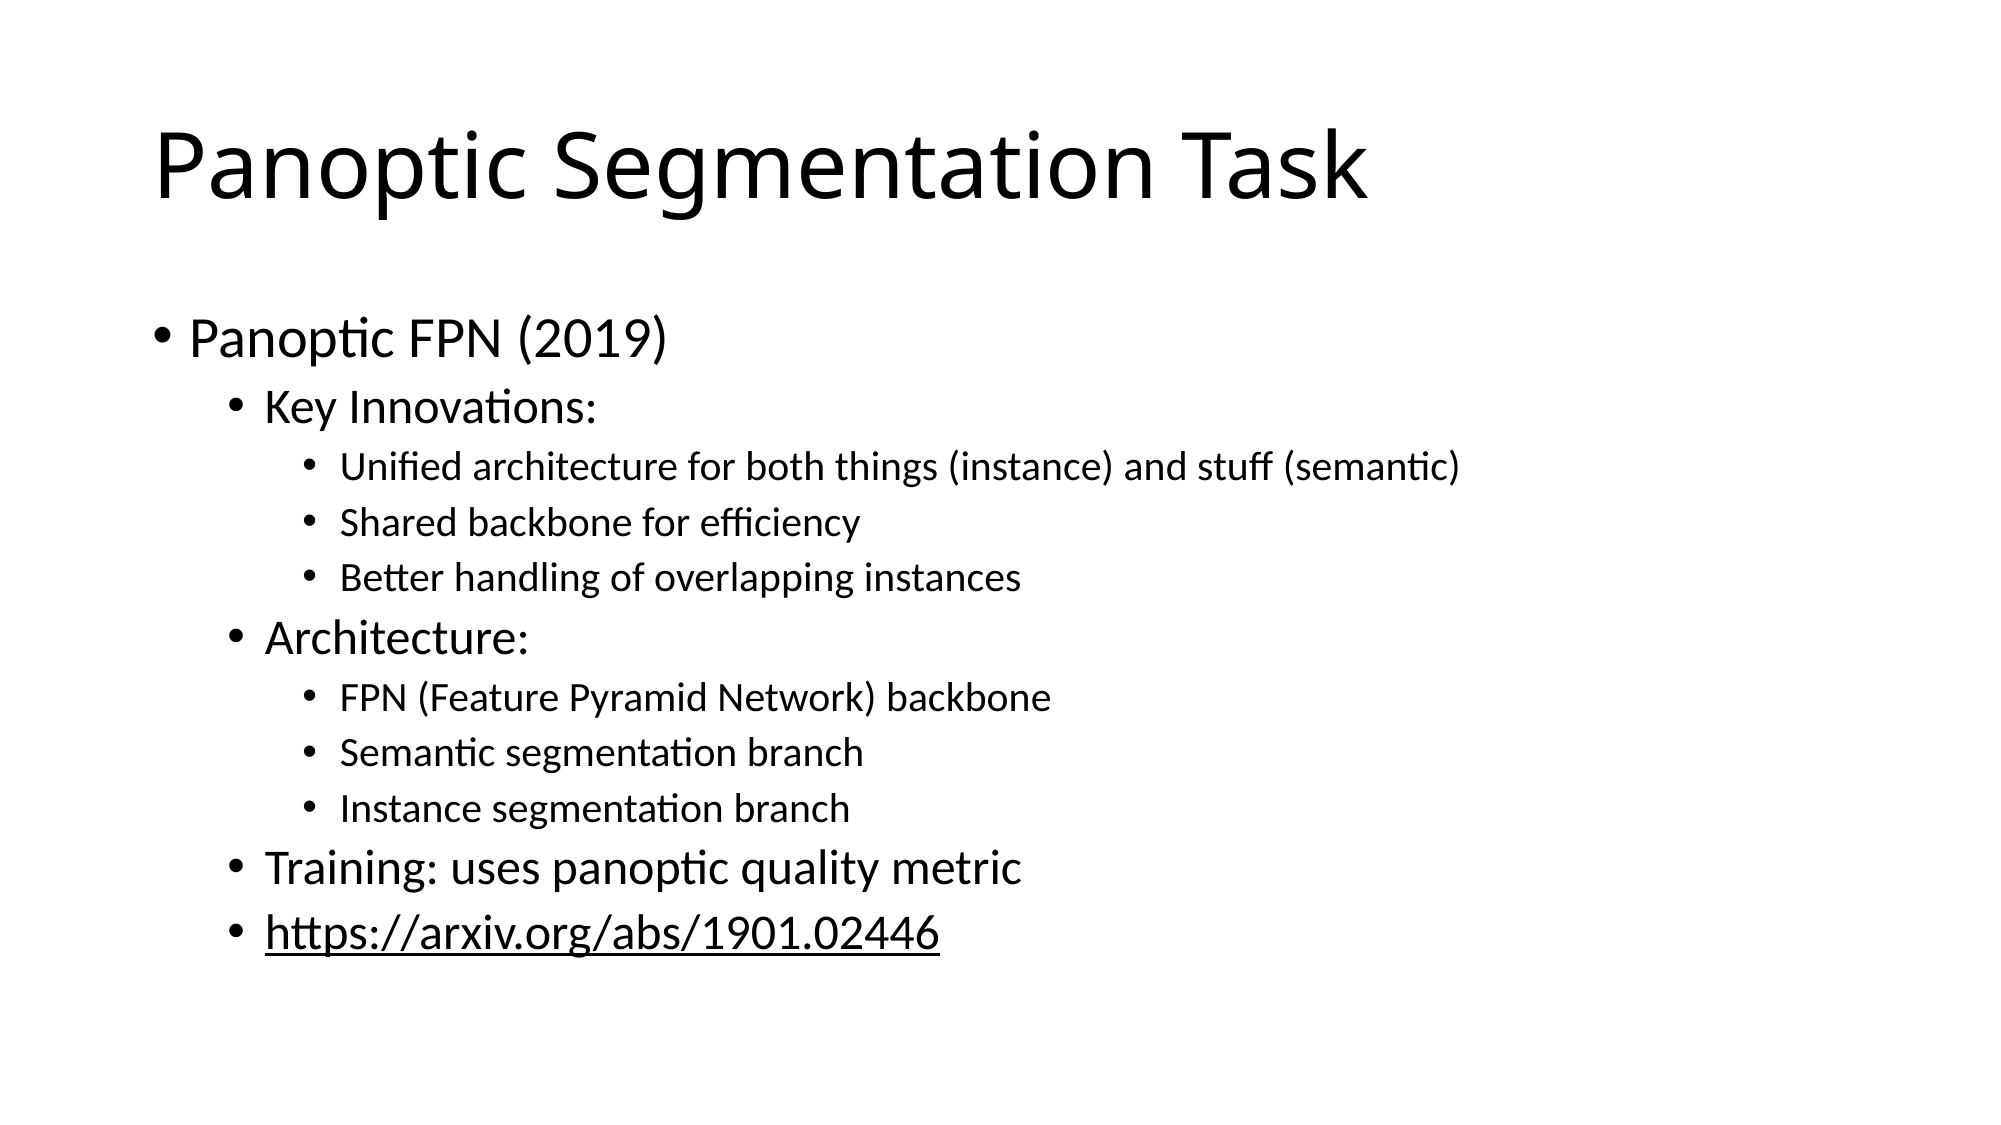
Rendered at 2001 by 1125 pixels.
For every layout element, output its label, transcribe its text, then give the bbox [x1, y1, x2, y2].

list Panoptic FPN (2019) Key Innovations: Unified architecture for both things (instance) and stuff (semantic) Shared backbone for efficiency Better handling of overlapping instances Architecture: FPN (Feature Pyramid Network) backbone Semantic segmentation branch Instance segmentation branch Training: uses panoptic quality metric https://arxiv.org/abs/1901.02446 [137, 299, 1863, 1014]
title Panoptic Segmentation Task [137, 59, 1863, 278]
